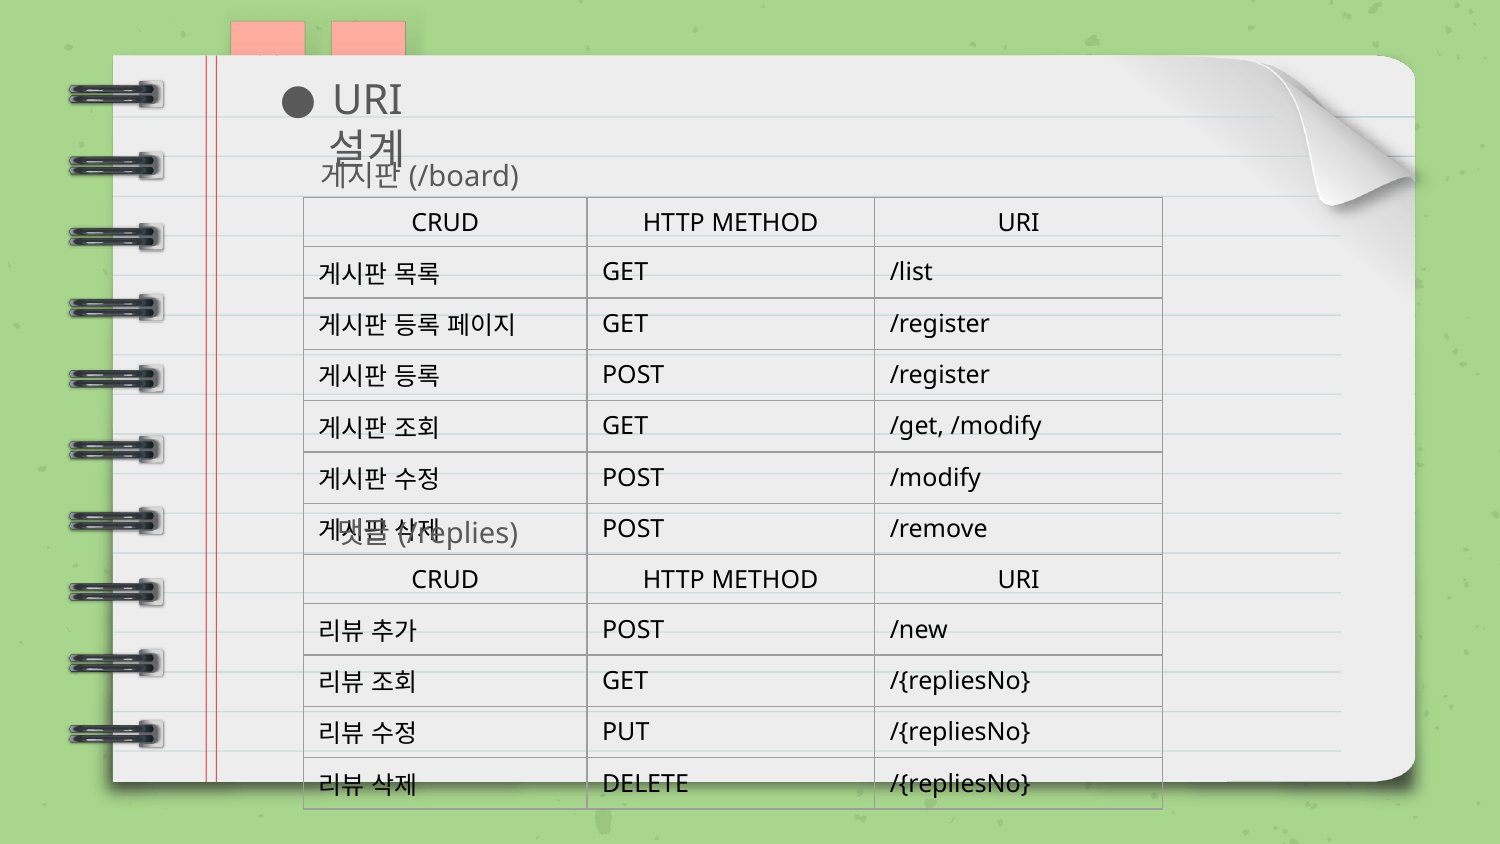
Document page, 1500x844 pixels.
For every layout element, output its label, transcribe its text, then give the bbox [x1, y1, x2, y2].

table_cell 게시판 수정 [304, 453, 586, 503]
table_cell POST [588, 453, 874, 503]
table_cell GET [588, 656, 874, 706]
table_cell PUT [588, 707, 874, 757]
table_cell /{repliesNo} [875, 707, 1162, 757]
table_cell GET [588, 247, 874, 297]
table_header CRUD [304, 555, 586, 603]
table_cell 리뷰 삭제 [304, 758, 586, 808]
table_cell GET [588, 299, 874, 349]
table_cell POST [588, 504, 874, 554]
table_cell POST [588, 350, 874, 400]
table_cell 리뷰 조회 [304, 656, 586, 706]
table_cell 게시판 목록 [304, 247, 586, 297]
table_cell /new [875, 604, 1162, 654]
table_cell /modify [875, 453, 1162, 503]
table_cell /get, /modify [875, 401, 1162, 451]
table_cell 리뷰 추가 [304, 604, 586, 654]
text_box 게시판(/board) [204, 151, 564, 199]
table_cell /{repliesNo} [875, 758, 1162, 808]
table_cell /{repliesNo} [875, 656, 1162, 706]
table_cell DELETE [588, 758, 874, 808]
table_header HTTP METHOD [588, 555, 874, 603]
table_cell /register [875, 299, 1162, 349]
table_header CRUD [304, 198, 586, 246]
picture [63, 0, 1437, 822]
table_cell 리뷰 수정 [304, 707, 586, 757]
table_cell 게시판 조회 [304, 401, 586, 451]
table_cell GET [588, 401, 874, 451]
table_cell 게시판 등록 [304, 350, 586, 400]
table_header URI [875, 198, 1162, 246]
table_cell /remove [875, 504, 1162, 554]
table_header HTTP METHOD [588, 198, 874, 246]
table_cell 게시판 등록 페이지 [304, 299, 586, 349]
table_header URI [875, 555, 1162, 603]
text_box 댓글(/replies) [212, 508, 572, 556]
table_cell 게시판 삭제 [304, 504, 586, 554]
table_cell /register [875, 350, 1162, 400]
table_cell /list [875, 247, 1162, 297]
text_box URI 설계 [212, 83, 448, 127]
table_cell POST [588, 604, 874, 654]
